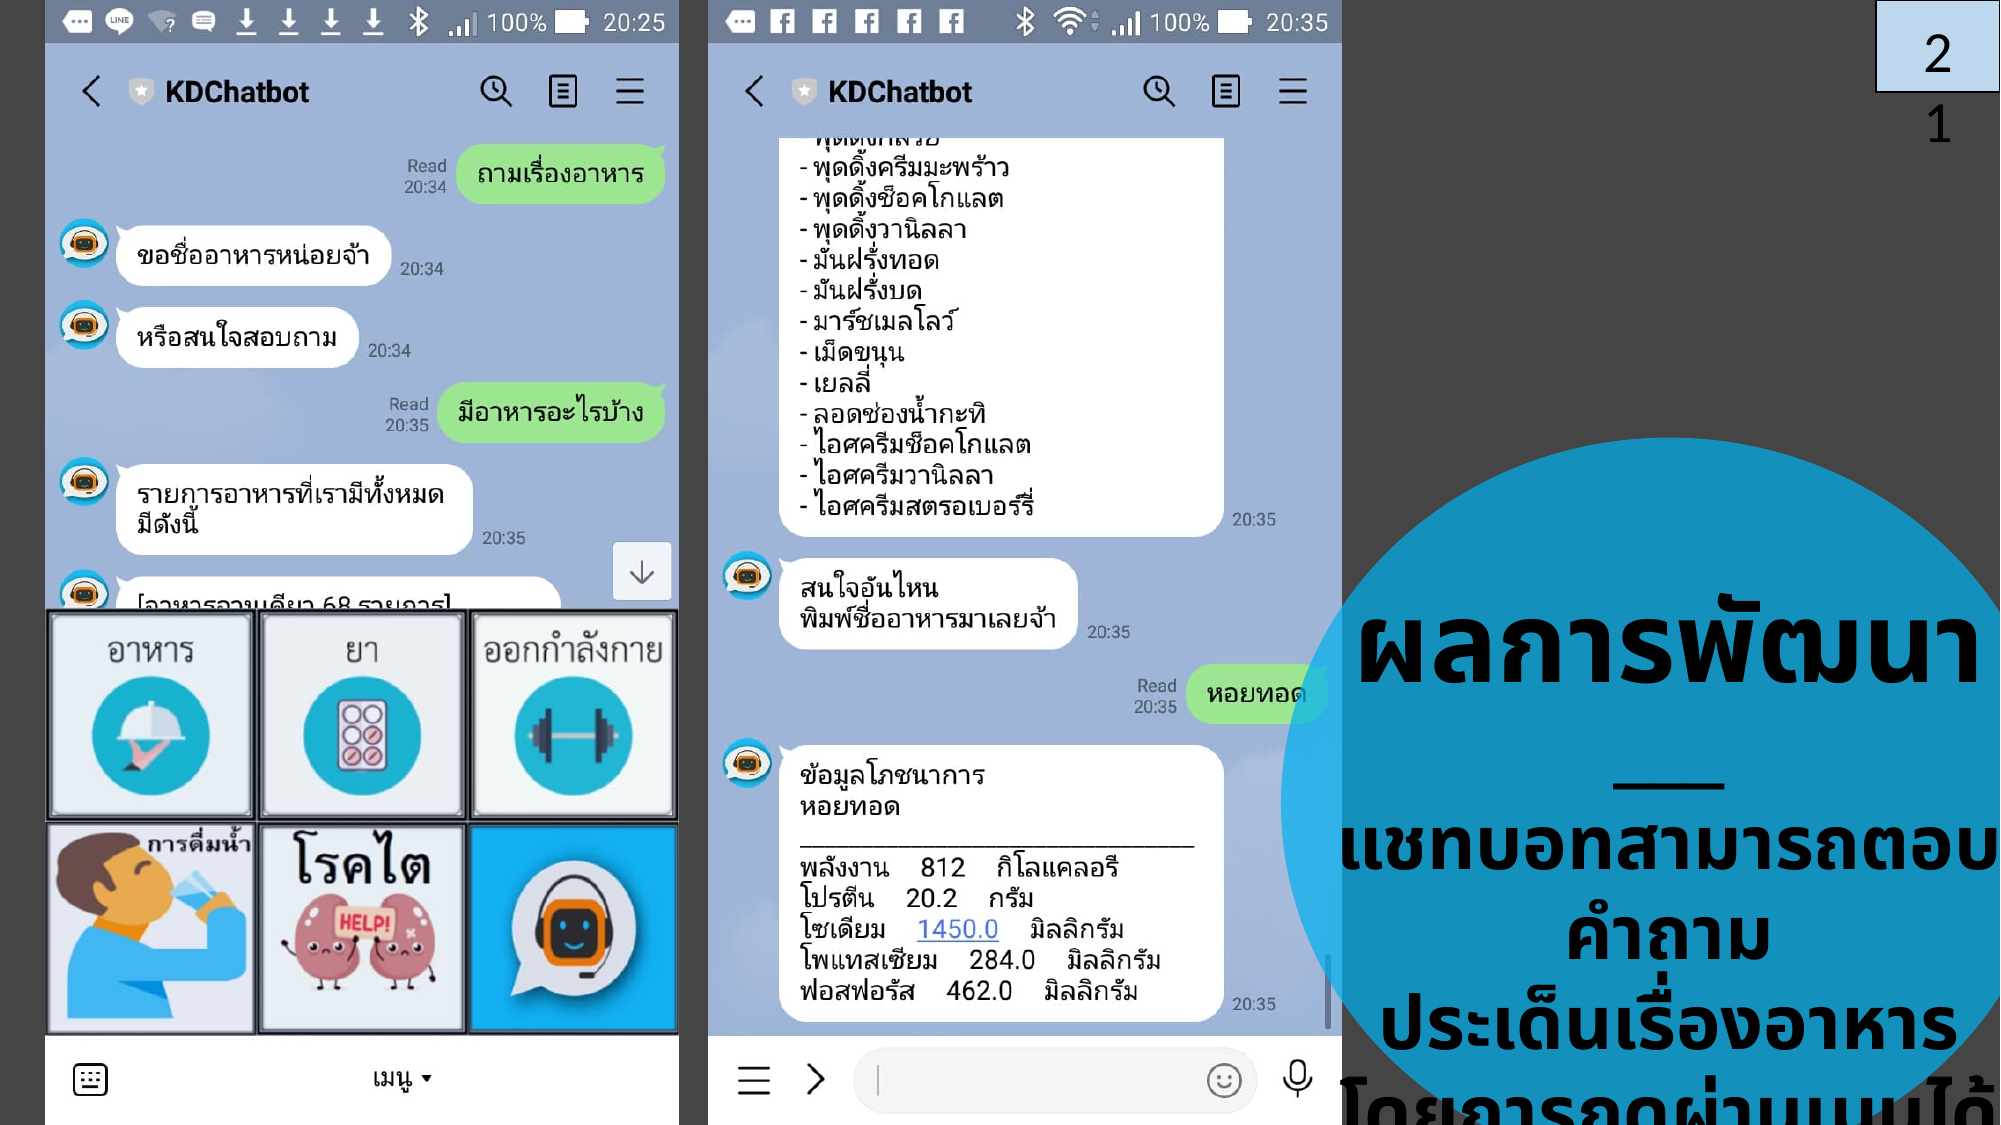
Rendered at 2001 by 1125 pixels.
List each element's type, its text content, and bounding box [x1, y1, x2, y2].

text_box [1875, 0, 2000, 93]
text_box 21 [1897, 6, 1980, 161]
text_box ผลการพัฒนา ___ แชทบอทสามารถตอบคำถาม ประเด็นเรื่องอาหาร โดยการกดผ่านเมนูได้ [1342, 562, 2000, 1125]
picture [708, 0, 1342, 1125]
picture [45, 0, 679, 1125]
text_box [1376, 436, 1962, 562]
